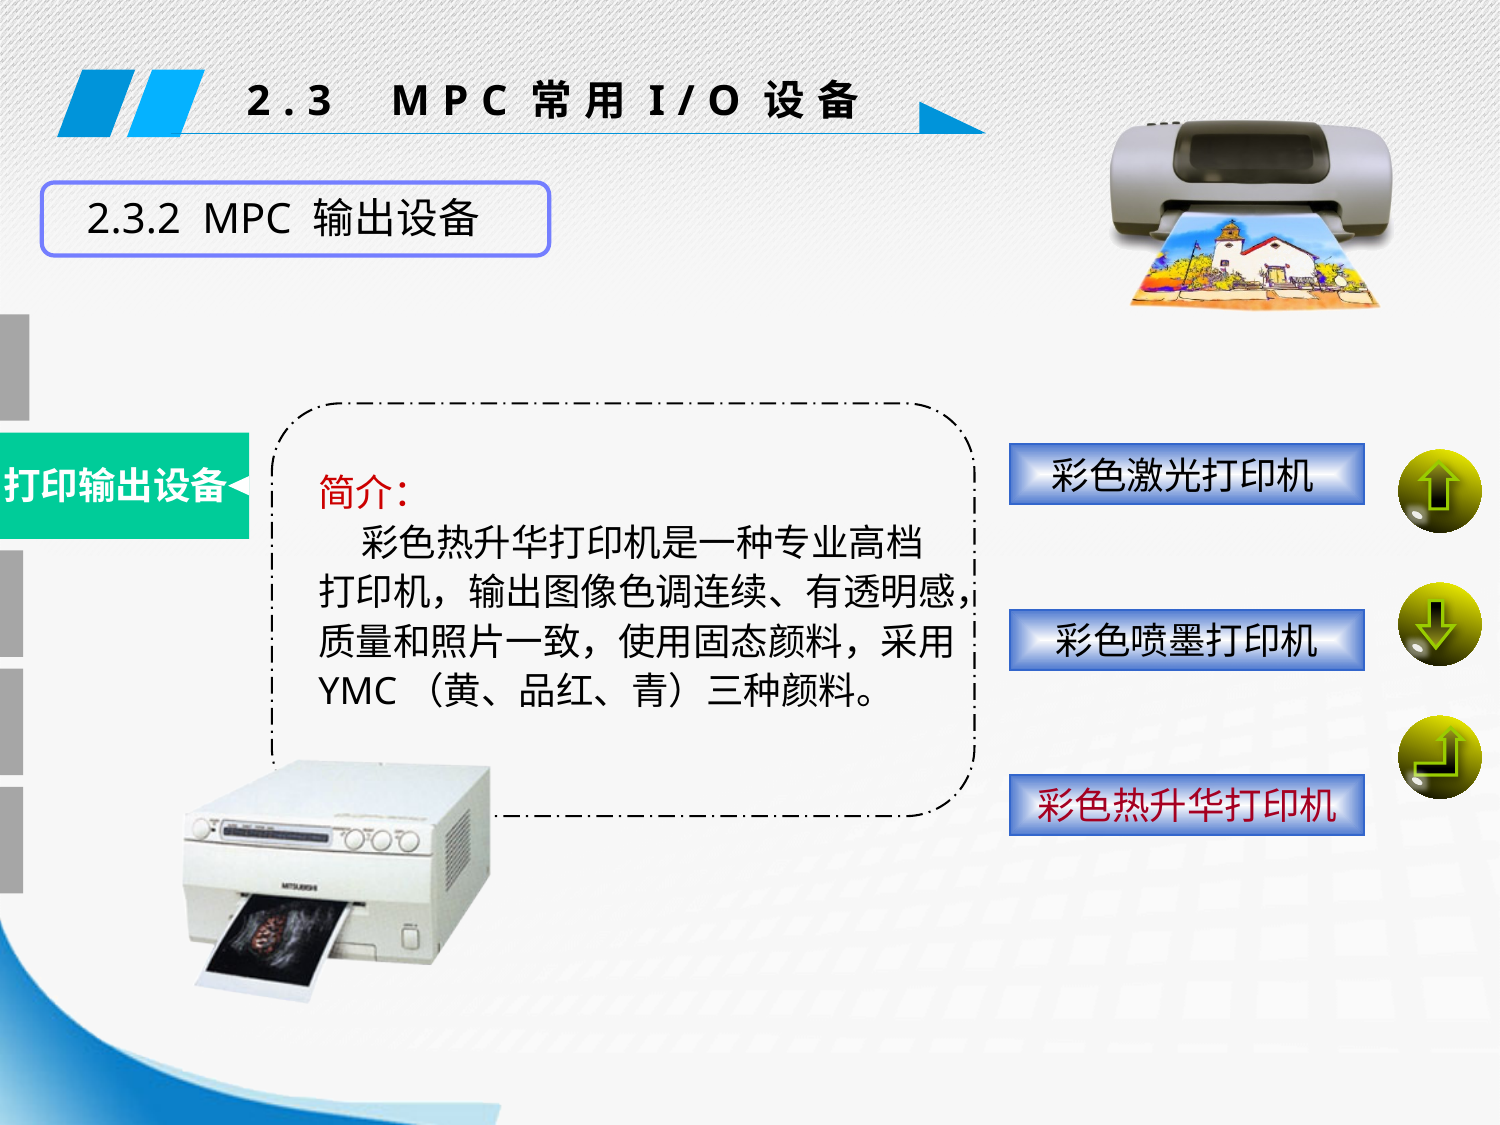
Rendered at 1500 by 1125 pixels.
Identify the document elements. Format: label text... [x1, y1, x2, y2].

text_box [1398, 449, 1482, 533]
text_box 彩色喷墨打印机 [1009, 609, 1365, 670]
text_box [0, 314, 30, 421]
text_box 简介： 彩色热升华打印机是一种专业高档打印机，输出图像色调连续、有透明感，质量和照片一致，使用固态颜料，采用YMC（黄、品红、青）三种颜料。 [303, 457, 975, 720]
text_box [1398, 715, 1482, 799]
text_box [0, 786, 24, 894]
text_box 彩色热升华打印机 [1009, 775, 1364, 835]
text_box [0, 550, 24, 657]
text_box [1398, 582, 1482, 666]
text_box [0, 432, 250, 540]
text_box [271, 403, 975, 817]
text_box [0, 668, 24, 776]
text_box 2.3 MPC常用I/O设备 [231, 66, 875, 132]
text_box [39, 180, 552, 258]
picture [0, 0, 1500, 1125]
text_box 彩色激光打印机 [1009, 444, 1365, 504]
